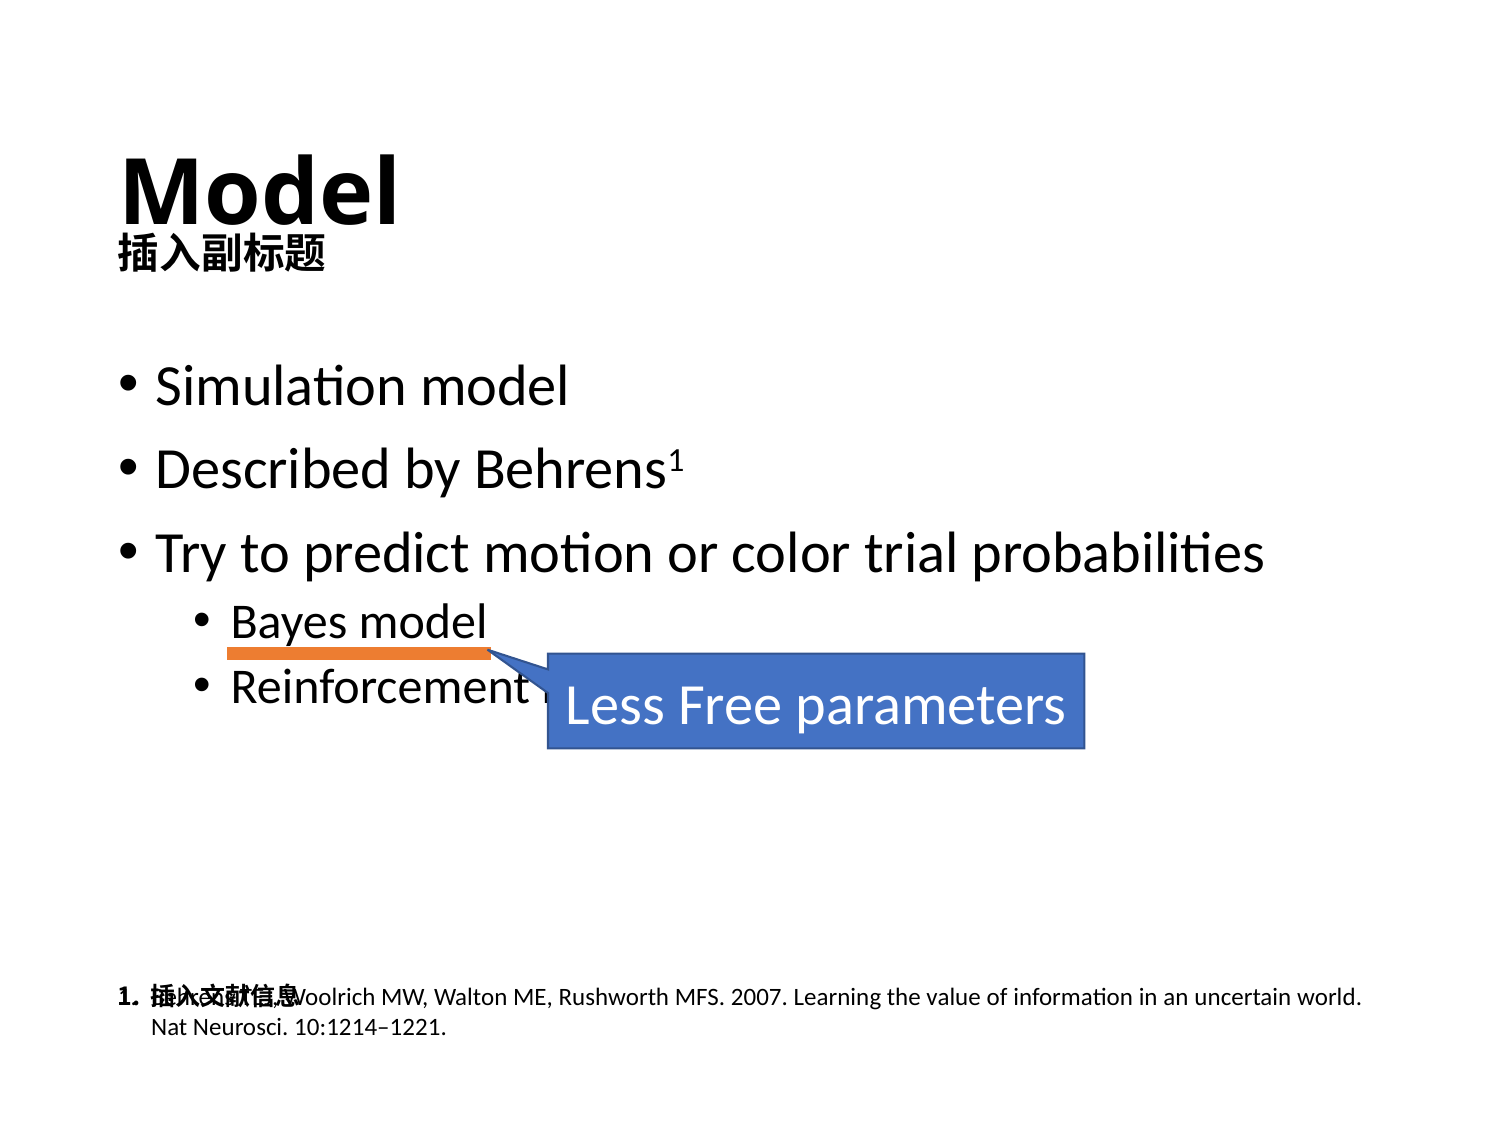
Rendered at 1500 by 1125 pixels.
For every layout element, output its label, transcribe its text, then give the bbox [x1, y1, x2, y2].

list Simulation model Described by Behrens1 Try to predict motion or color trial probabilities Bayes model Reinforcement learning [103, 347, 1397, 973]
title Model [103, 85, 1397, 304]
list Behrens TEJ, Woolrich MW, Walton ME, Rushworth MFS. 2007. Learning the value of information in an uncertain world. Nat Neurosci. 10:1214–1221. [103, 973, 1397, 1111]
text_box Less Free parameters [486, 648, 1086, 750]
